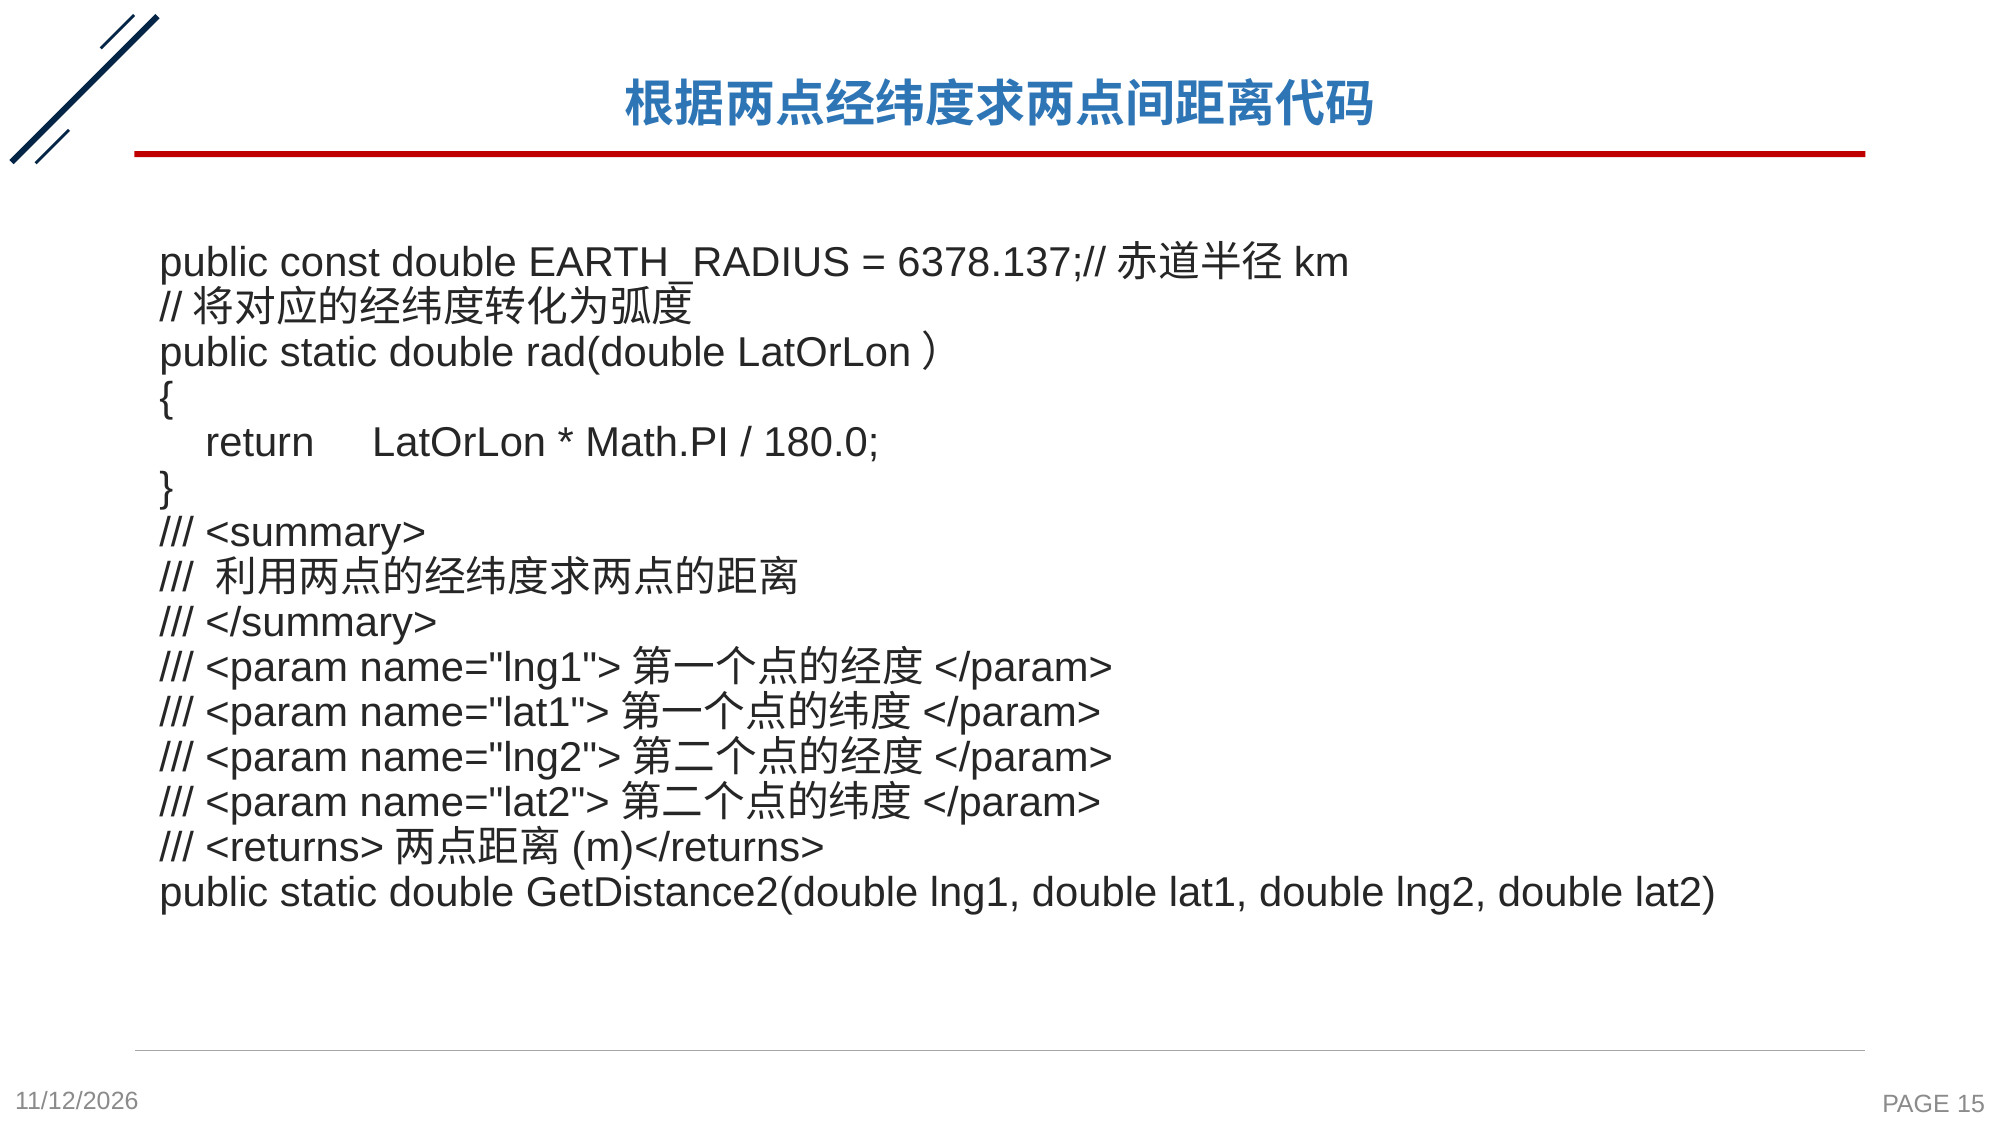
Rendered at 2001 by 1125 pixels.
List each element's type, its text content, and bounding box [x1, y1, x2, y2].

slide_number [0, 1073, 178, 1125]
title 根据两点经纬度求两点间距离代码 [134, 59, 1866, 150]
slide_number PAGE 15 [1783, 1077, 2000, 1125]
list public const double EARTH_RADIUS = 6378.137;//赤道半径km //将对应的经纬度转化为弧度 public static double rad(double LatOrLon） { return LatOrLon * Math.PI / 180.0; } /// <summary> /// 利用两点的经纬度求两点的距离 /// </summary> /// <param name="lng1">第一个点的经度</param> /// <param name="lat1">第一个点的纬度</param> /// <param name="lng2">第二个点的经度</param> /// <param name="lat2">第二个点的纬度</param> /// <returns>两点距离(m)</returns> public static double GetDistance2(double lng1, double lat1, double lng2, double lat2) [52, 182, 1950, 1063]
